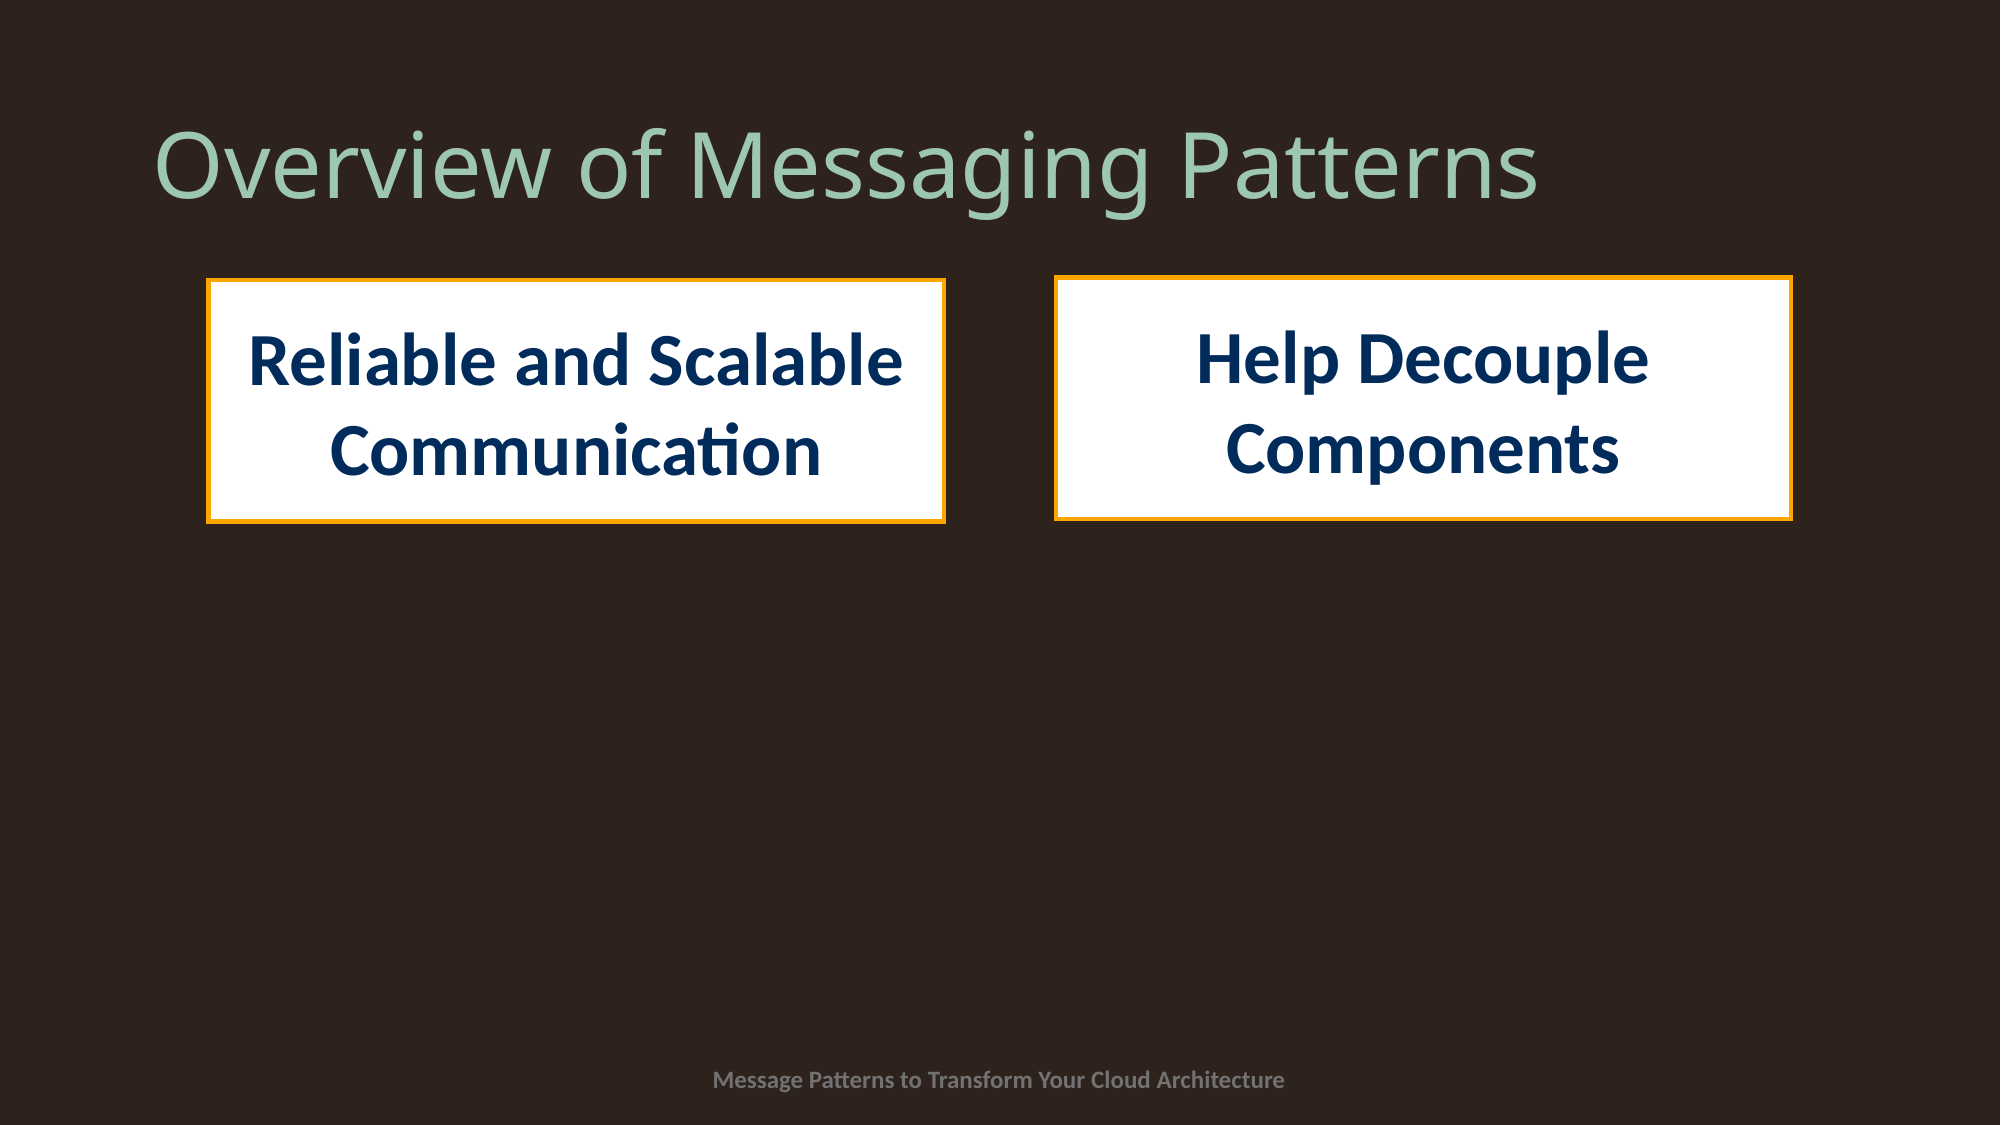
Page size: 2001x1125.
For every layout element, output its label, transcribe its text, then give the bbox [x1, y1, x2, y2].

text_box Help Decouple Components [1055, 276, 1792, 520]
title Overview of Messaging Patterns [137, 59, 1863, 278]
text_box Reliable and Scalable Communication [208, 279, 945, 523]
